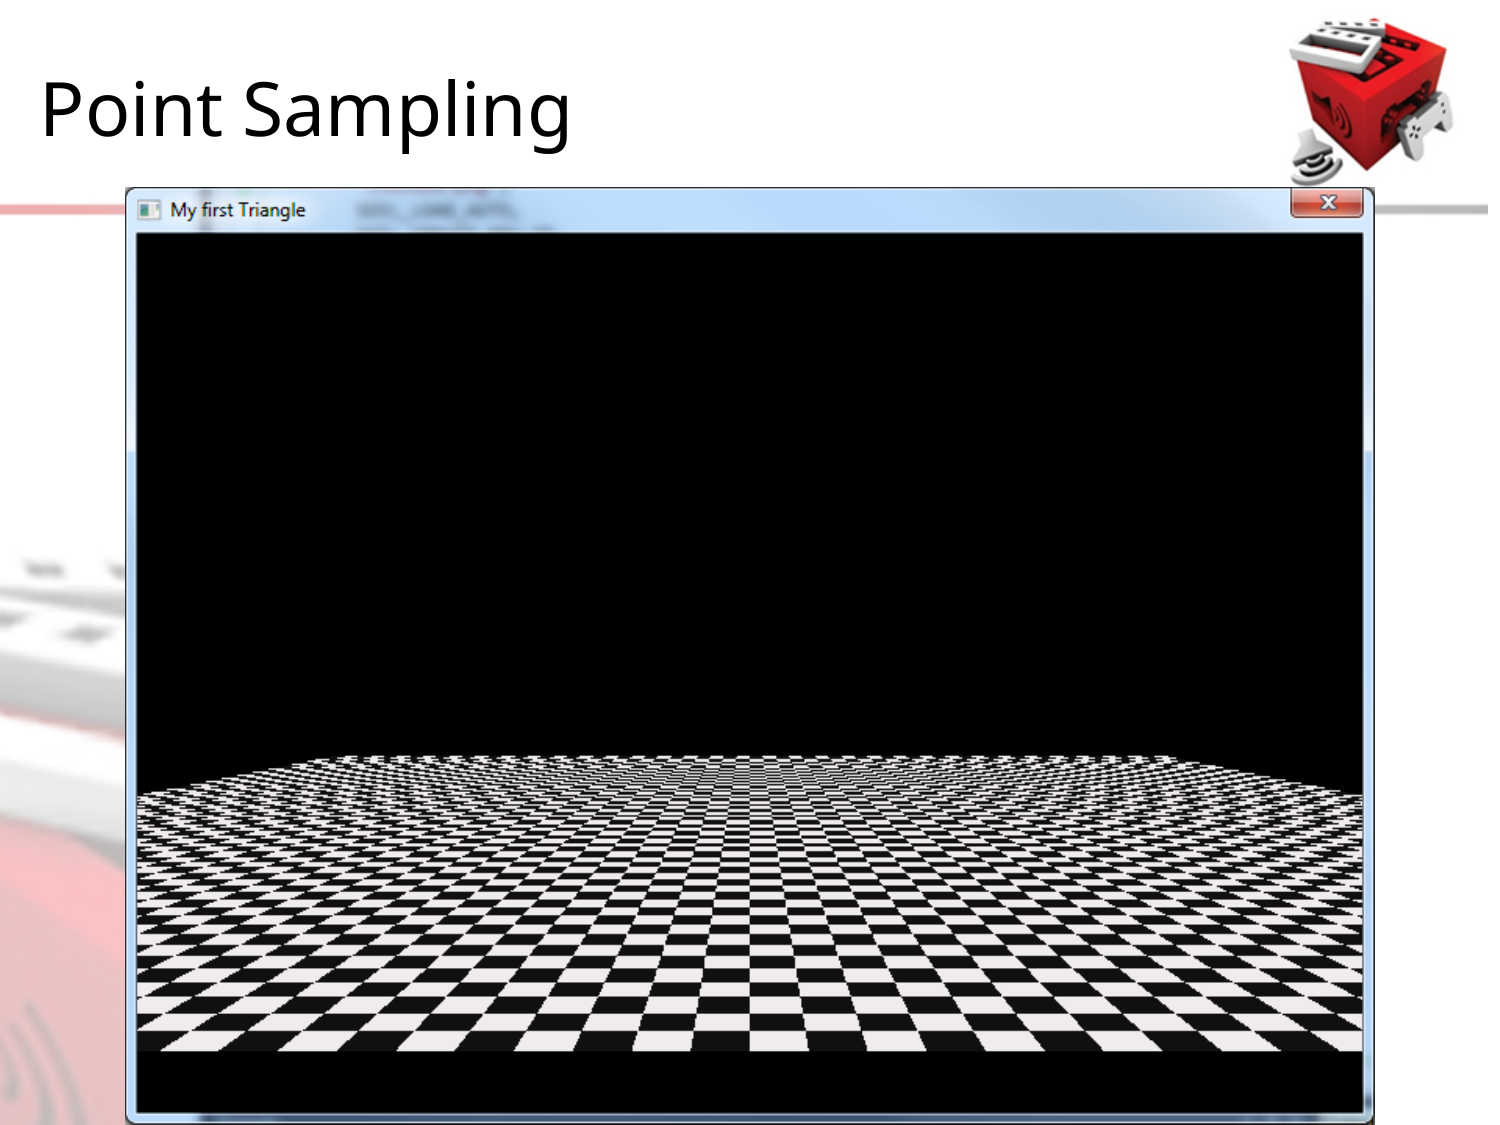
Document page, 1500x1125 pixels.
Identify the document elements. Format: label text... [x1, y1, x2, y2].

title Point Sampling [24, 12, 1275, 200]
picture [0, 1, 1488, 1125]
